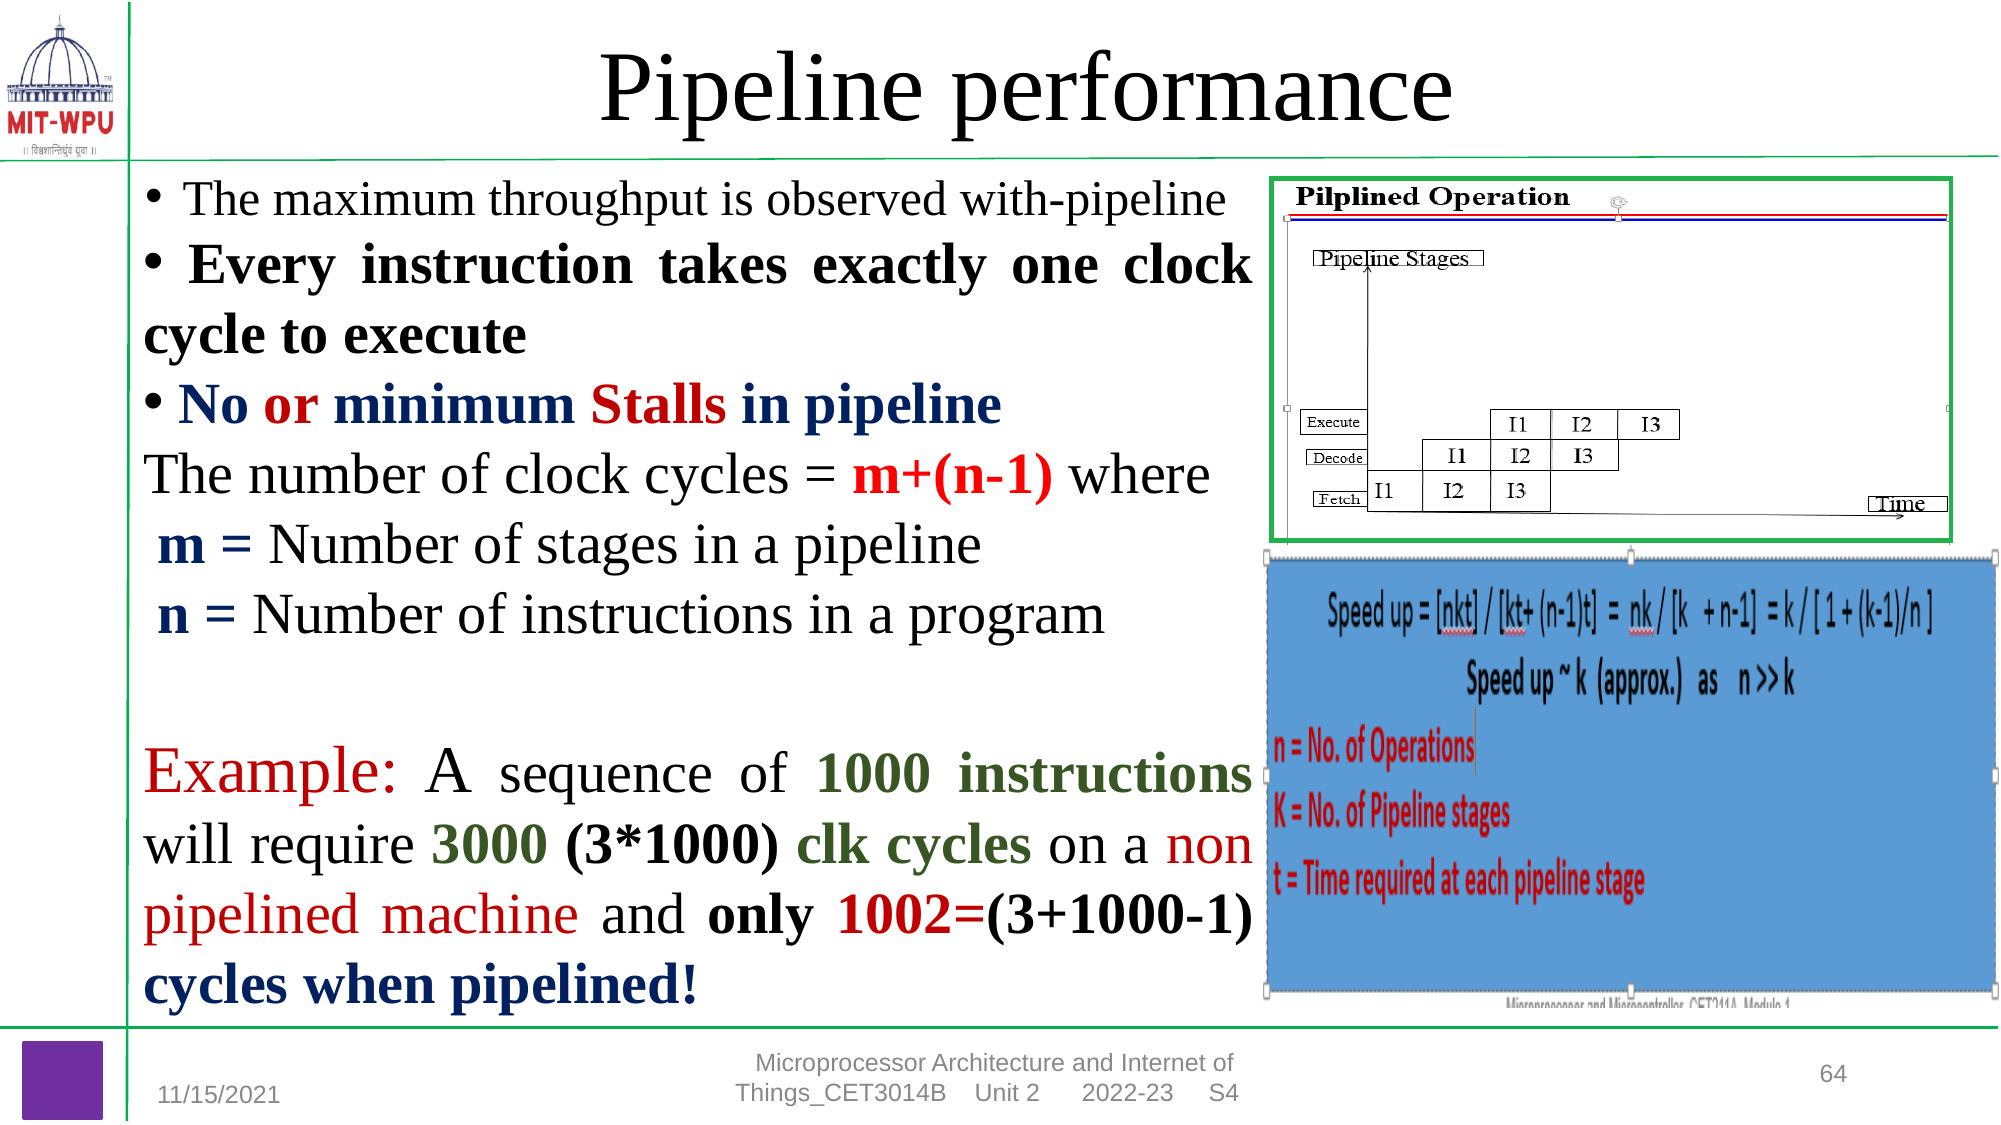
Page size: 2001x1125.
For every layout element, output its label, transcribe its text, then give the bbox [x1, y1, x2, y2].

picture [1253, 166, 2000, 1008]
text_box [5, 14, 114, 153]
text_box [0, 155, 121, 161]
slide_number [154, 764, 556, 1026]
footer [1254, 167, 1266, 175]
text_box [126, 1039, 130, 1122]
footer Microprocessor Architecture and Internet of Things_CET3014B Unit 2 2022-23 S4 [657, 1046, 1333, 1107]
text_box The maximum throughput is observed with-pipeline Every instruction takes exactly one clock cycle to execute No or minimum Stalls in pipeline The number of clock cycles = m+(n-1) where m = Number of stages in a pipeline n = Number of instructions in a program Example: A sequence of 1000 instructions will require 3000 (3*1000) clk cycles on a non pipelined machine and only 1002=(3+1000-1) cycles when pipelined! [143, 172, 1254, 1016]
title Pipeline performance [595, 0, 1680, 153]
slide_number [154, 1039, 556, 1125]
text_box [135, 155, 1999, 161]
text_box [23, 1042, 102, 1118]
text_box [126, 1, 130, 1026]
slide_number ‹#› [1412, 1042, 1863, 1103]
